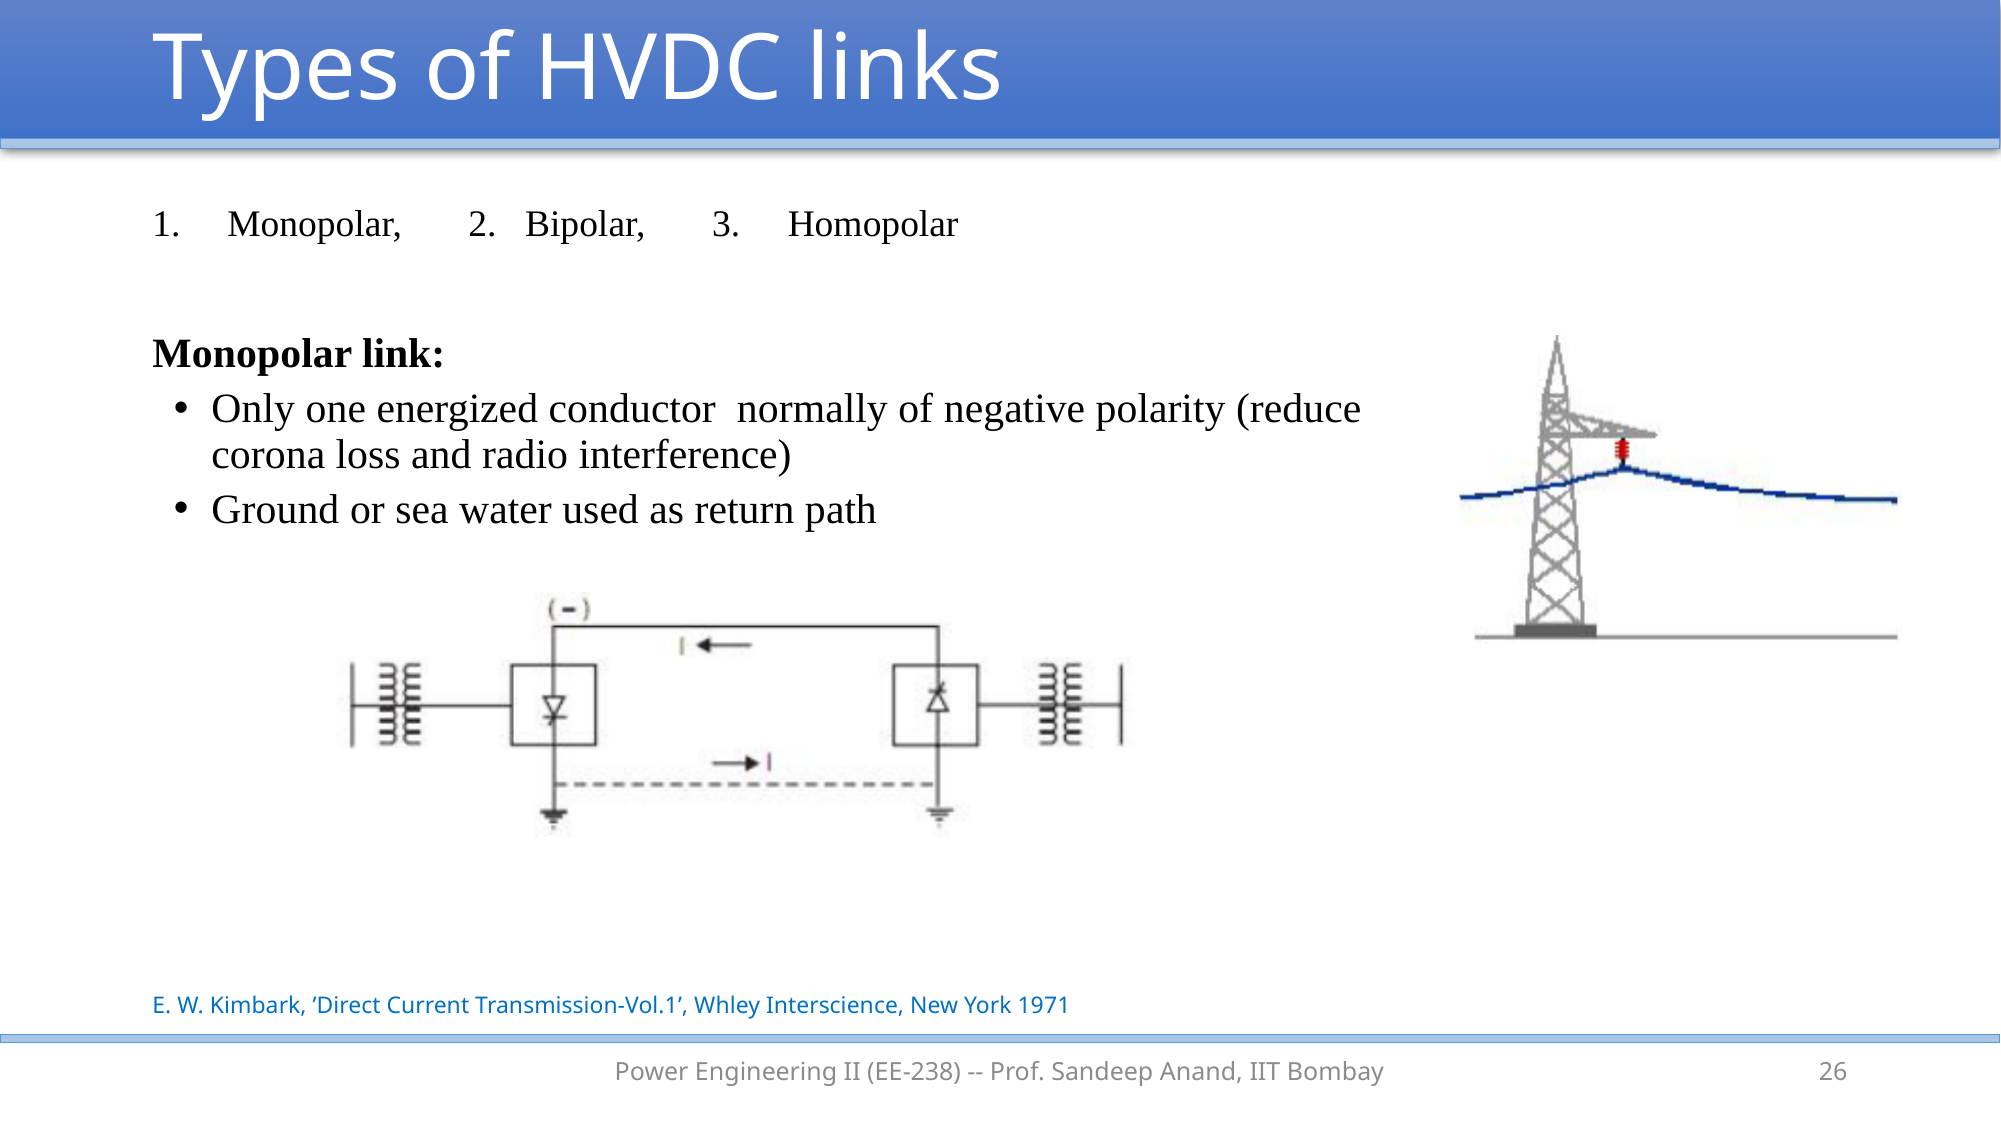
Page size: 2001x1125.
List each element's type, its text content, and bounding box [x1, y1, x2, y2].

picture [326, 592, 1153, 837]
list Monopolar, 2. Bipolar, 3. Homopolar Monopolar link: Only one energized conductor normally of negative polarity (reduce corona loss and radio interference) Ground or sea water used as return path [137, 196, 1413, 951]
footer Power Engineering II (EE-238) -- Prof. Sandeep Anand, IIT Bombay [587, 1042, 1412, 1103]
picture [1459, 335, 1902, 644]
title Types of HVDC links [137, 0, 1863, 139]
list E. W. Kimbark, ’Direct Current Transmission-Vol.1’, Whley Interscience, New York 1971 [137, 985, 1863, 1026]
slide_number 26 [1412, 1042, 1863, 1103]
